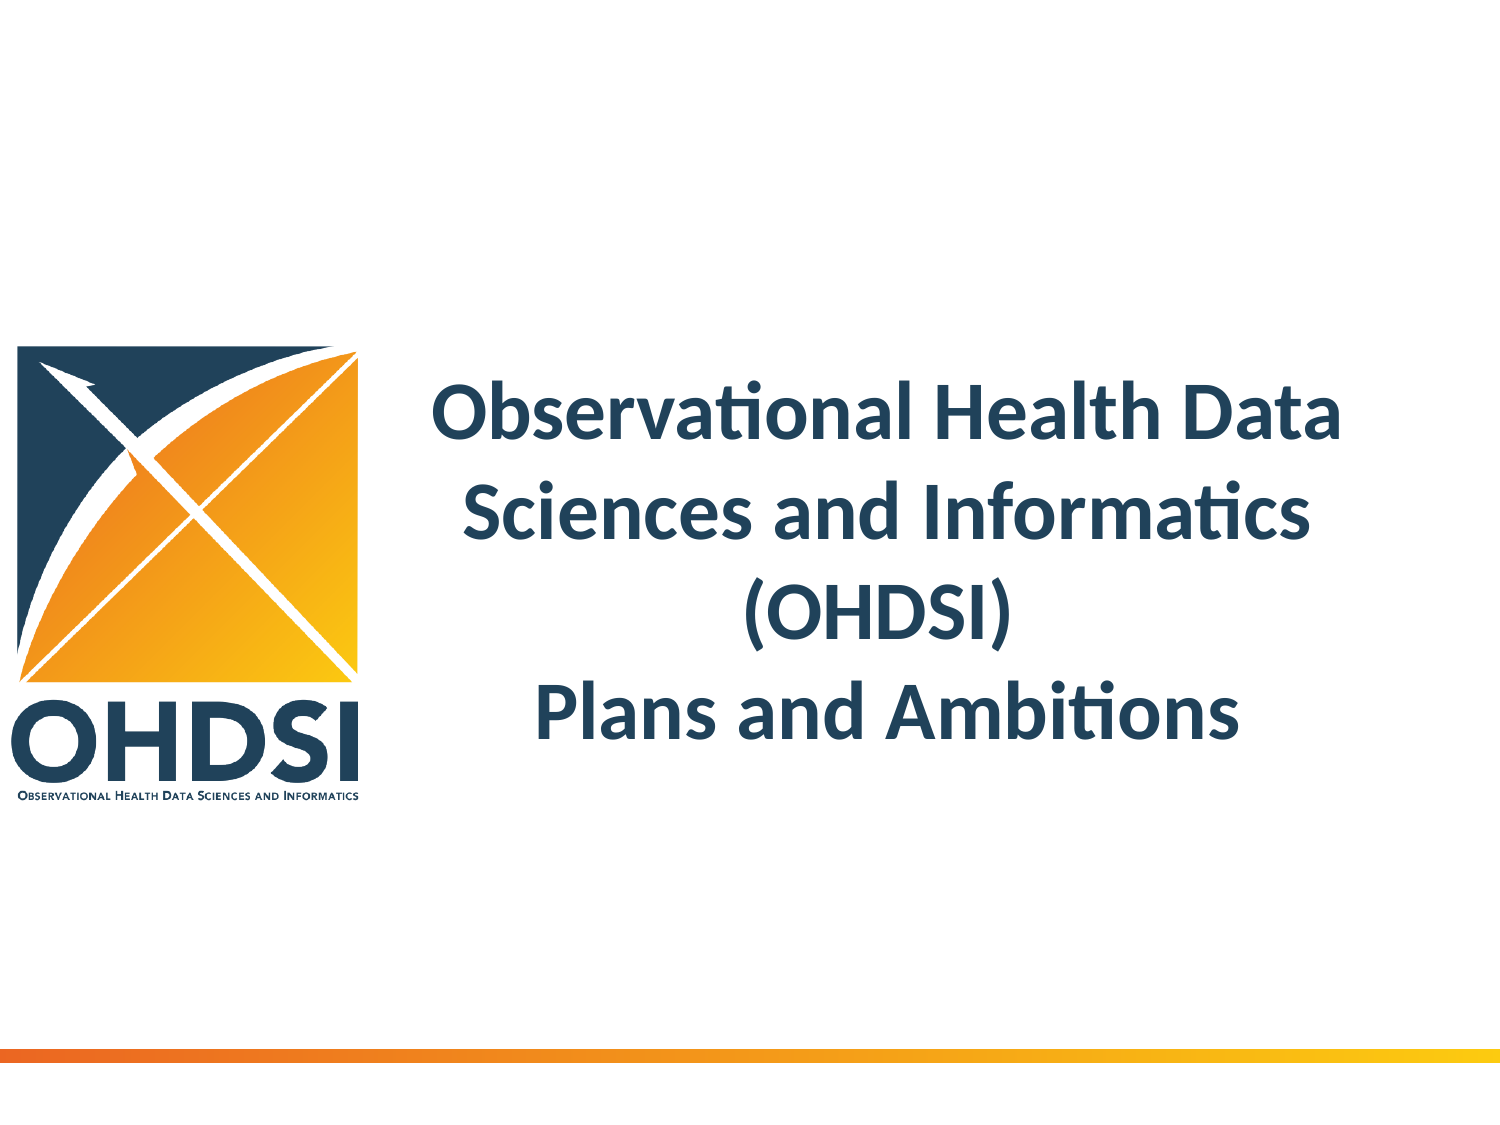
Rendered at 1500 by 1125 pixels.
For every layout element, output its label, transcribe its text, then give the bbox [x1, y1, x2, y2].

picture [0, 307, 403, 838]
title Observational Health Data Sciences and Informatics (OHDSI) Plans and Ambitions [387, 411, 1388, 700]
